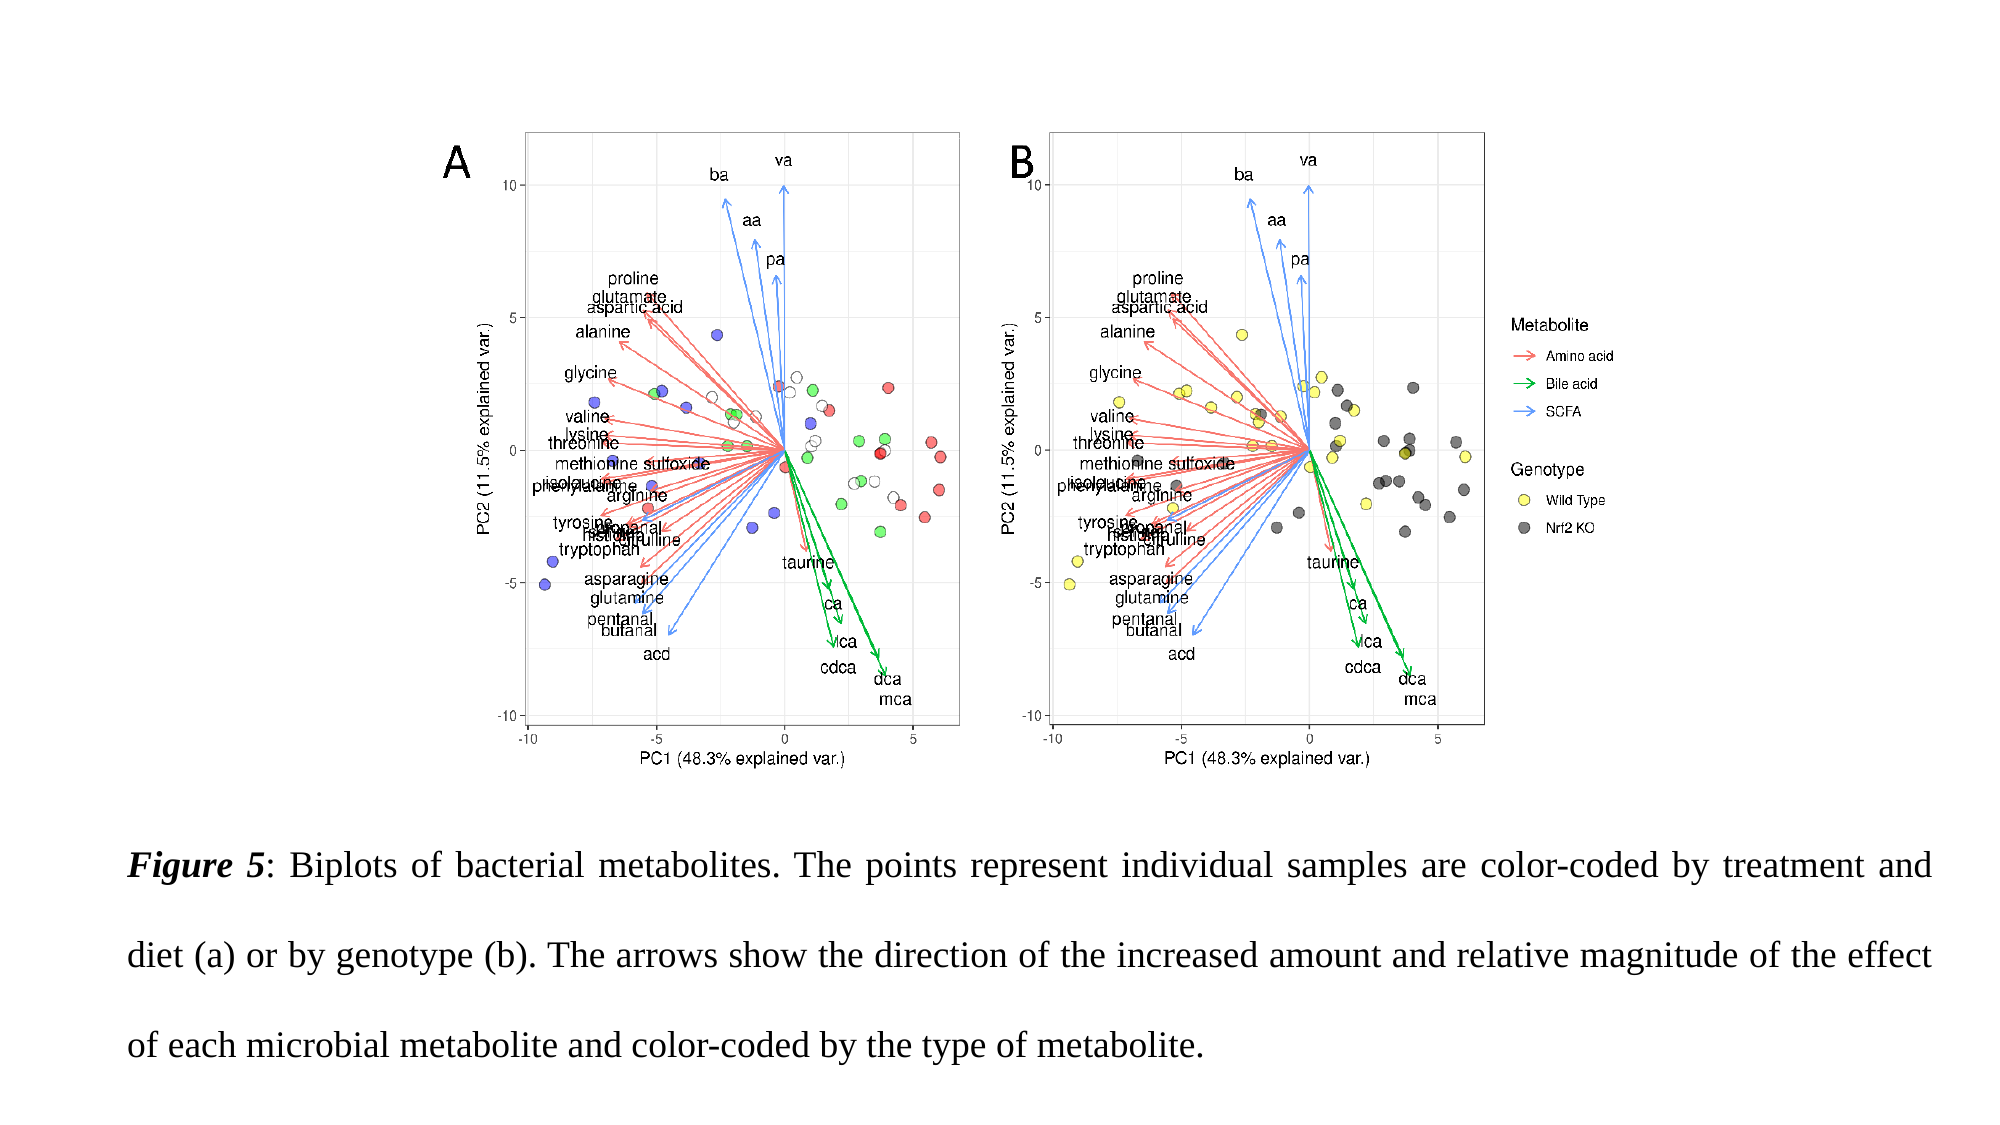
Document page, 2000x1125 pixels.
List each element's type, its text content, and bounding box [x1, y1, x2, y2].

picture [430, 99, 1632, 788]
text_box Figure 5: Biplots of bacterial metabolites. The points represent individual samples are color-coded by treatment and diet (a) or by genotype (b). The arrows show the direction of the increased amount and relative magnitude of the effect of each microbial metabolite and color-coded by the type of metabolite. [112, 787, 1950, 1073]
